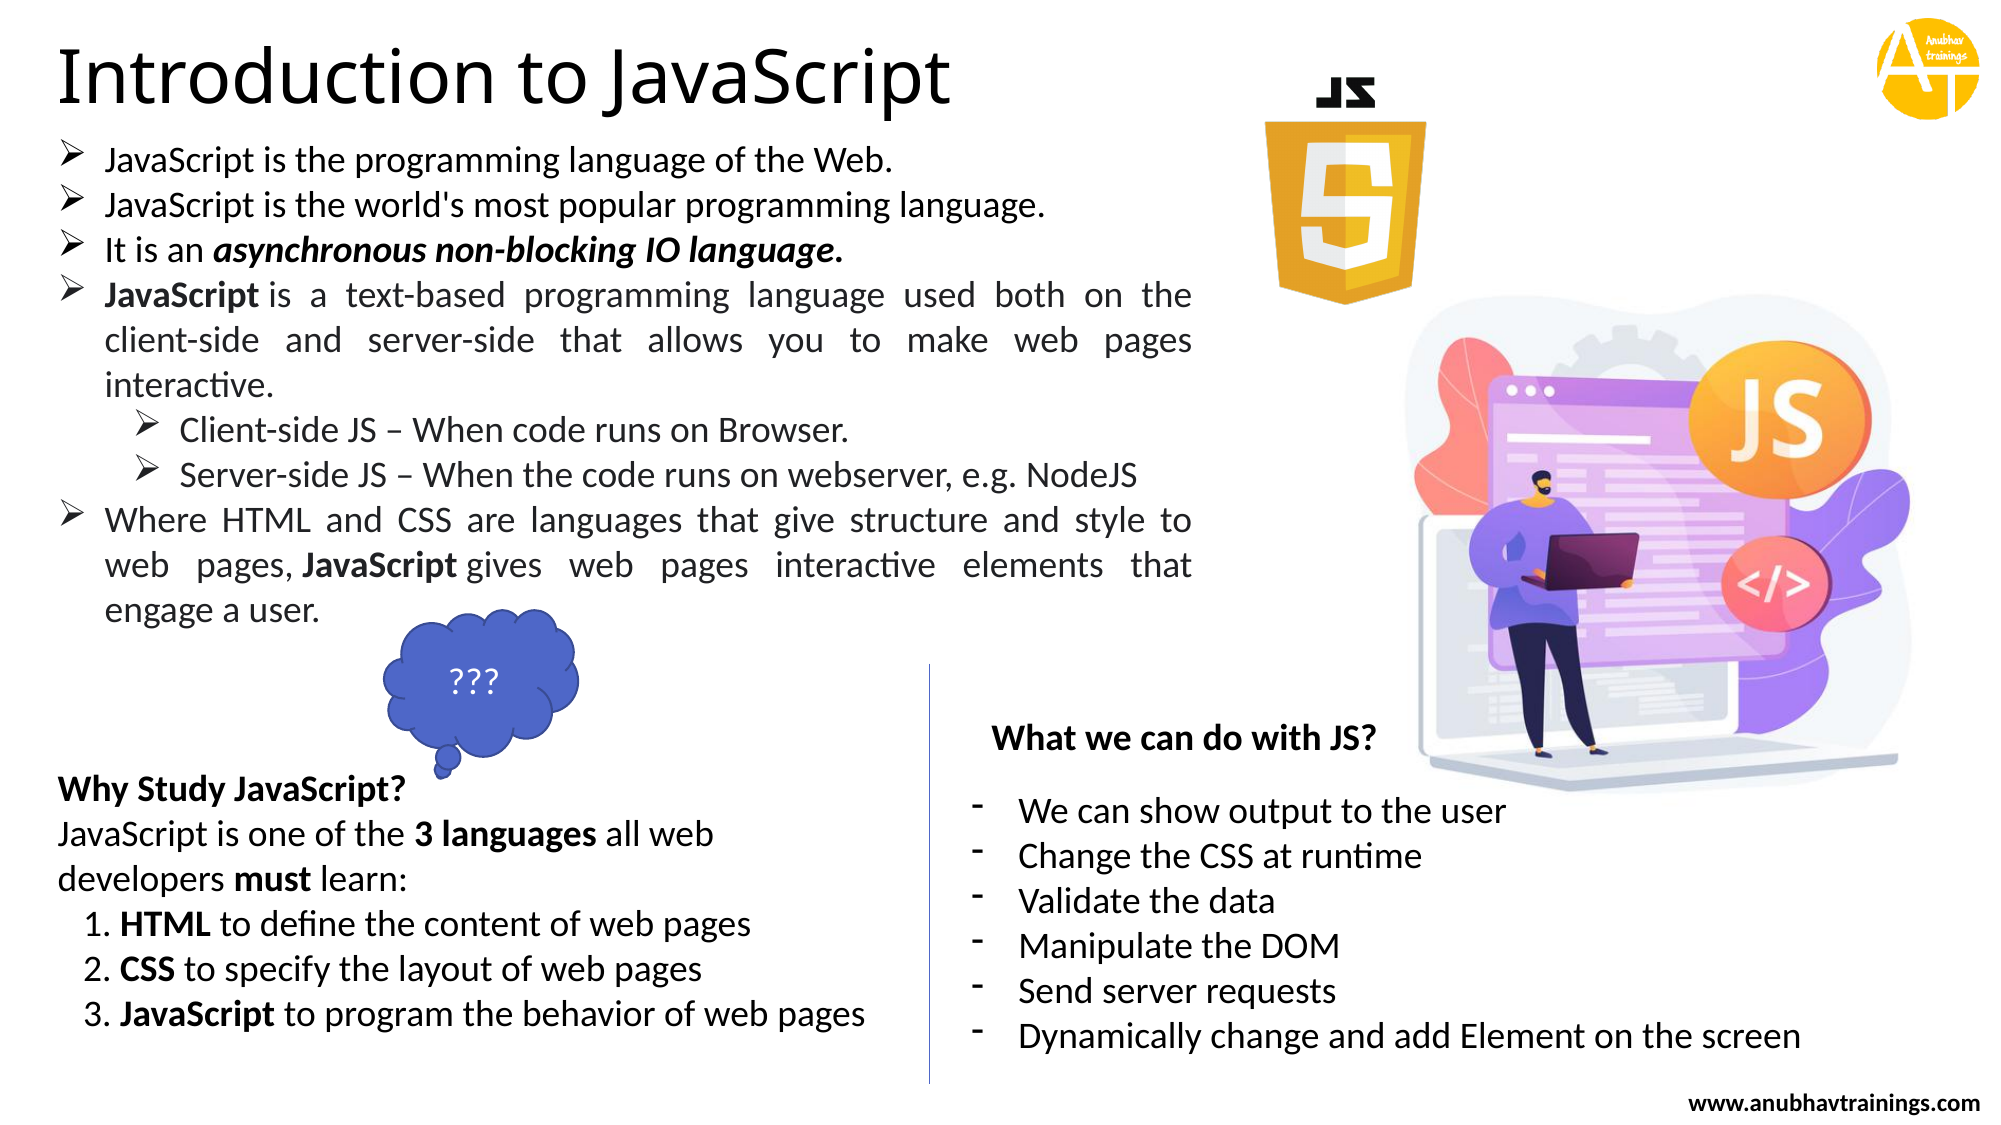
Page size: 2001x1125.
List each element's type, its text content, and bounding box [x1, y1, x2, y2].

text_box Introduction to JavaScript [42, 30, 1319, 127]
text_box We can show output to the user Change the CSS at runtime Validate the data Manipulate the DOM Send server requests Dynamically change and add Element on the screen [956, 779, 1957, 1064]
picture [1866, 11, 1985, 128]
footer www.anubhavtrainings.com [1669, 1089, 2000, 1114]
picture [1163, 77, 1985, 875]
text_box What we can do with JS? [976, 706, 1323, 766]
text_box ??? [382, 609, 580, 780]
text_box JavaScript is the programming language of the Web. JavaScript is the world's most popular programming language. It is an asynchronous non-blocking IO language. JavaScript is a text-based programming language used both on the client-side and server-side that allows you to make web pages interactive. Client-side JS – When code runs on Browser. Server-side JS – When the code runs on webserver, e.g. NodeJS Where HTML and CSS are languages that give structure and style to web pages, JavaScript gives web pages interactive elements that engage a user. [42, 127, 1209, 638]
text_box Why Study JavaScript? JavaScript is one of the 3 languages all web developers must learn: 1. HTML to define the content of web pages 2. CSS to specify the layout of web pages 3. JavaScript to program the behavior of web pages [42, 756, 887, 1041]
